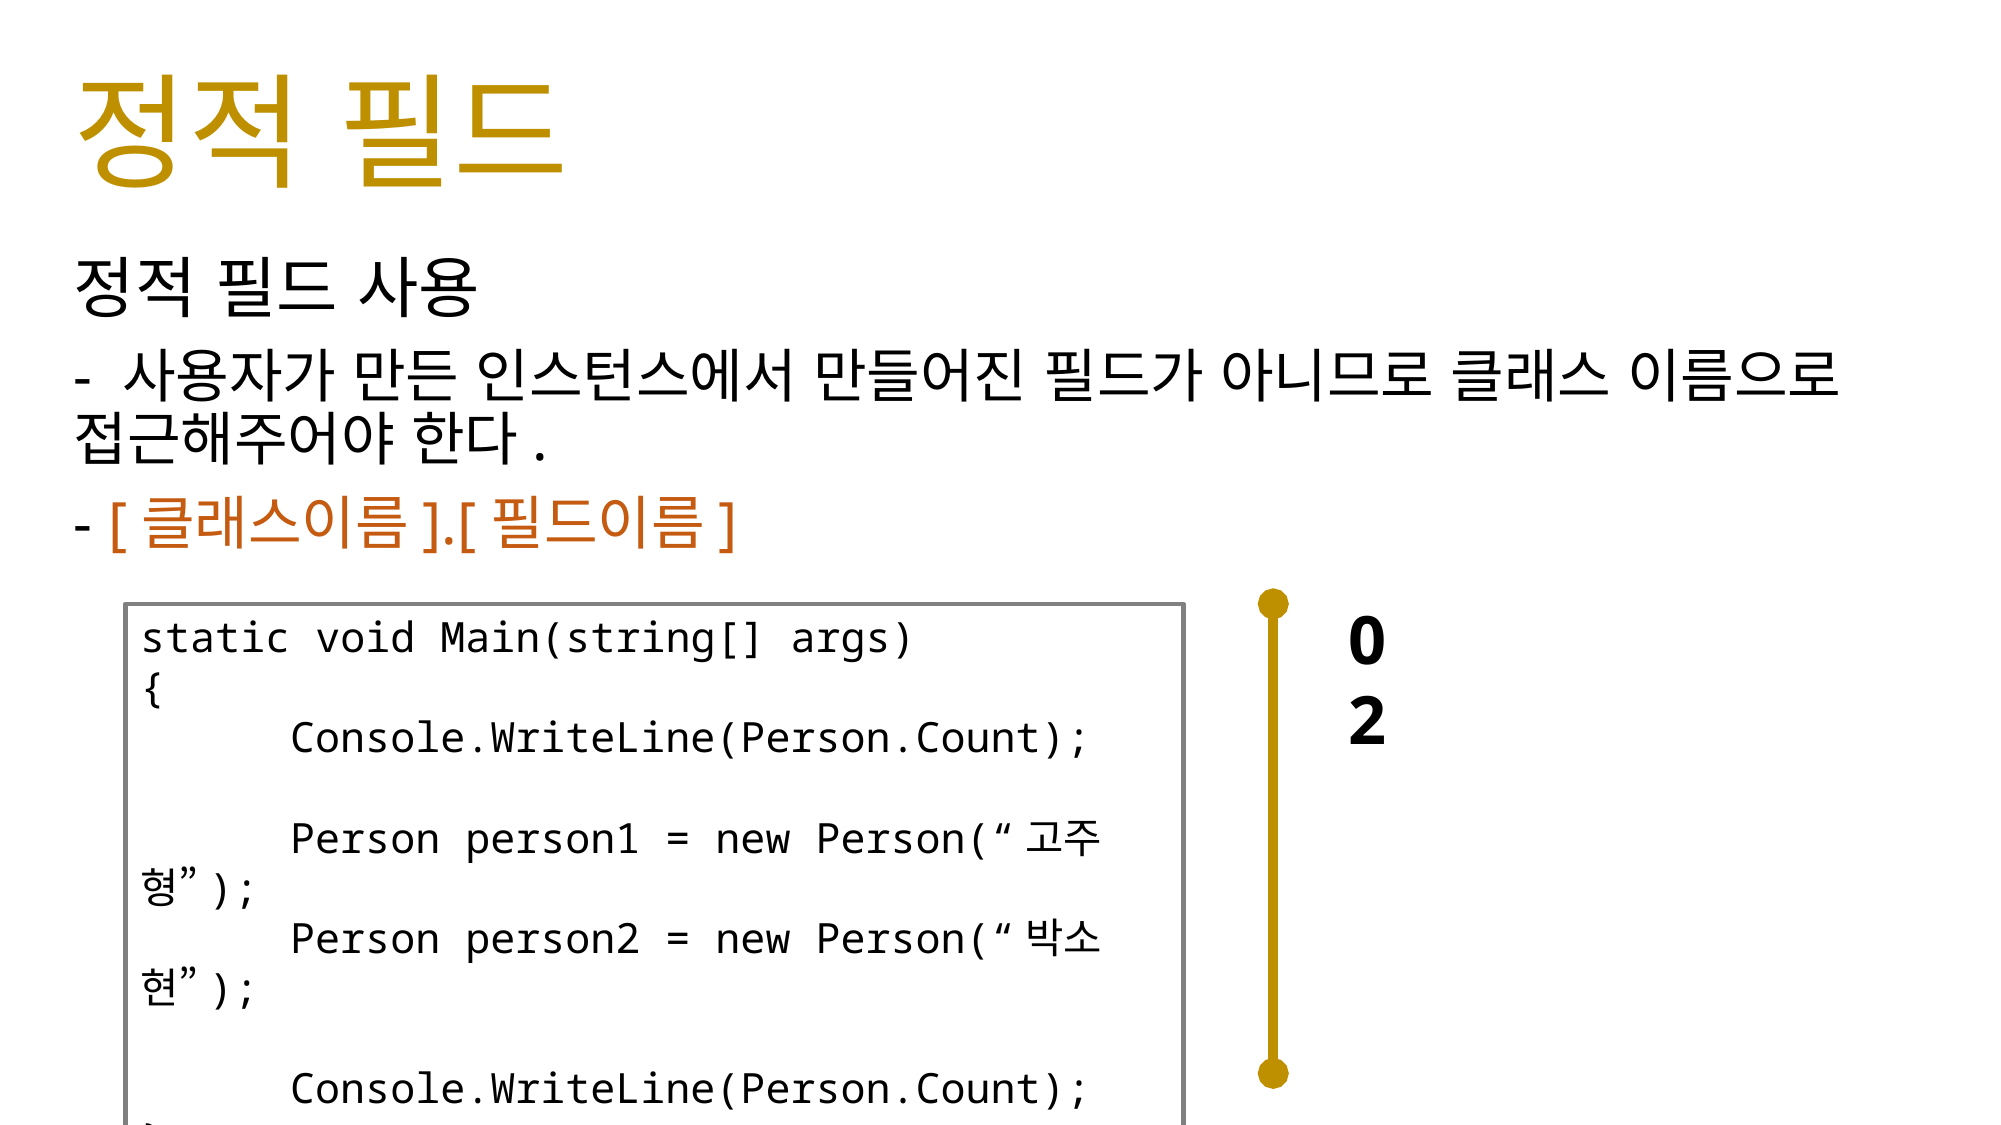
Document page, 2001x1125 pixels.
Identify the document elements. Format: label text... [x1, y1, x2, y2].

title 정적 필드 [59, 29, 1784, 246]
list 정적 필드 사용 - 사용자가 만든 인스턴스에서 만들어진 필드가 아니므로 클래스 이름으로 접근해주어야 한다. - [클래스이름].[필드이름] [59, 246, 1964, 961]
text_box 0 2 [1333, 590, 1619, 766]
text_box static void Main(string[] args) { Console.WriteLine(Person.Count); Person person1 = new Person(“고주형”); Person person2 = new Person(“박소현”); Console.WriteLine(Person.Count); } [125, 603, 1184, 1125]
